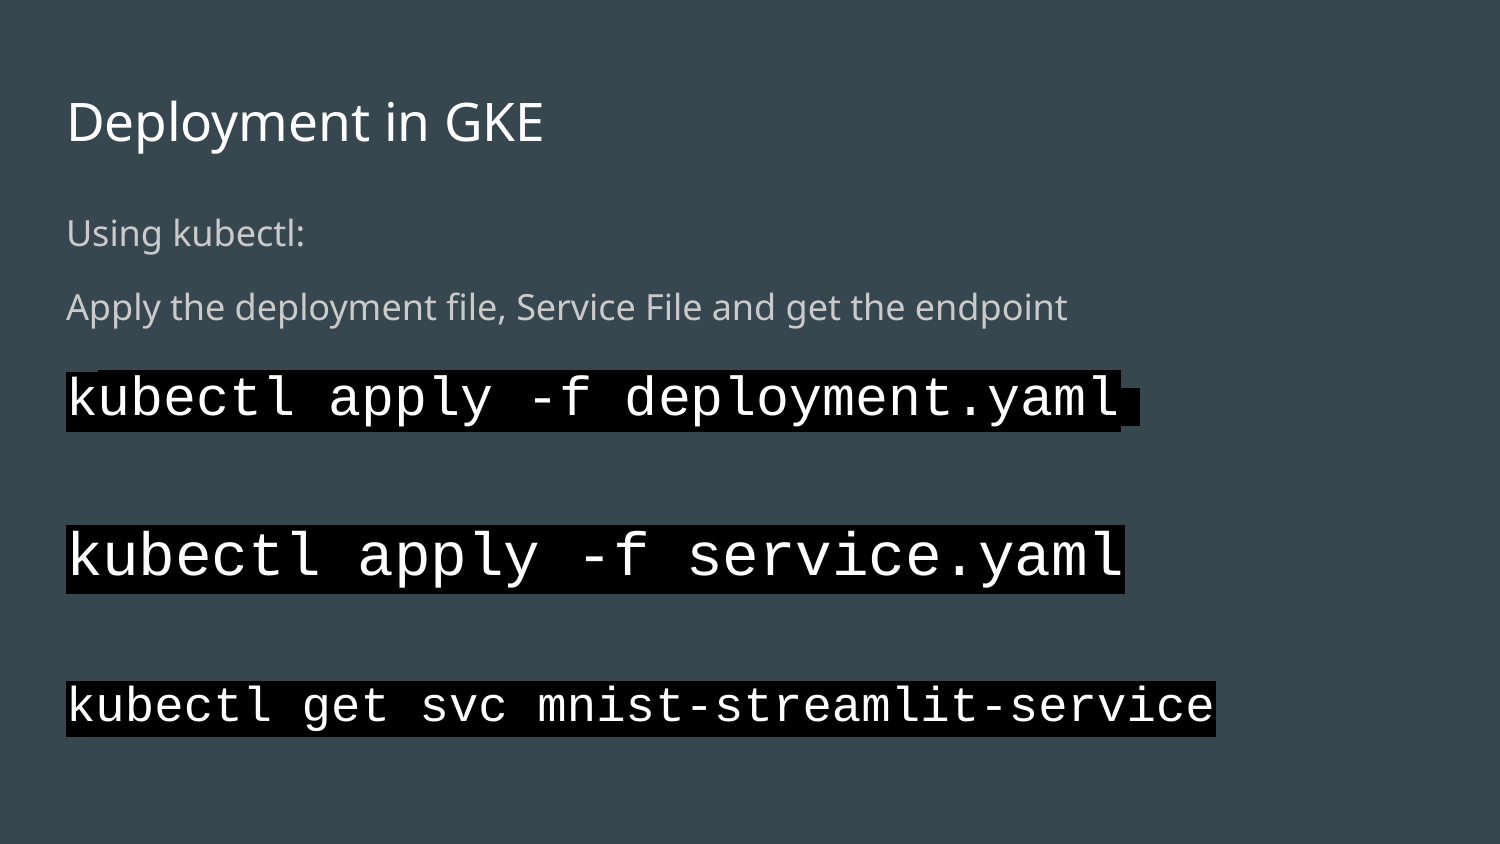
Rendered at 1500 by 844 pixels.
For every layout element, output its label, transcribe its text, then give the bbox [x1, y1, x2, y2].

list Using kubectl: Apply the deployment file, Service File and get the endpoint kubectl apply -f deployment.yaml kubectl apply -f service.yaml kubectl get svc mnist-streamlit-service [51, 189, 1449, 750]
title Deployment in GKE [51, 72, 1449, 167]
